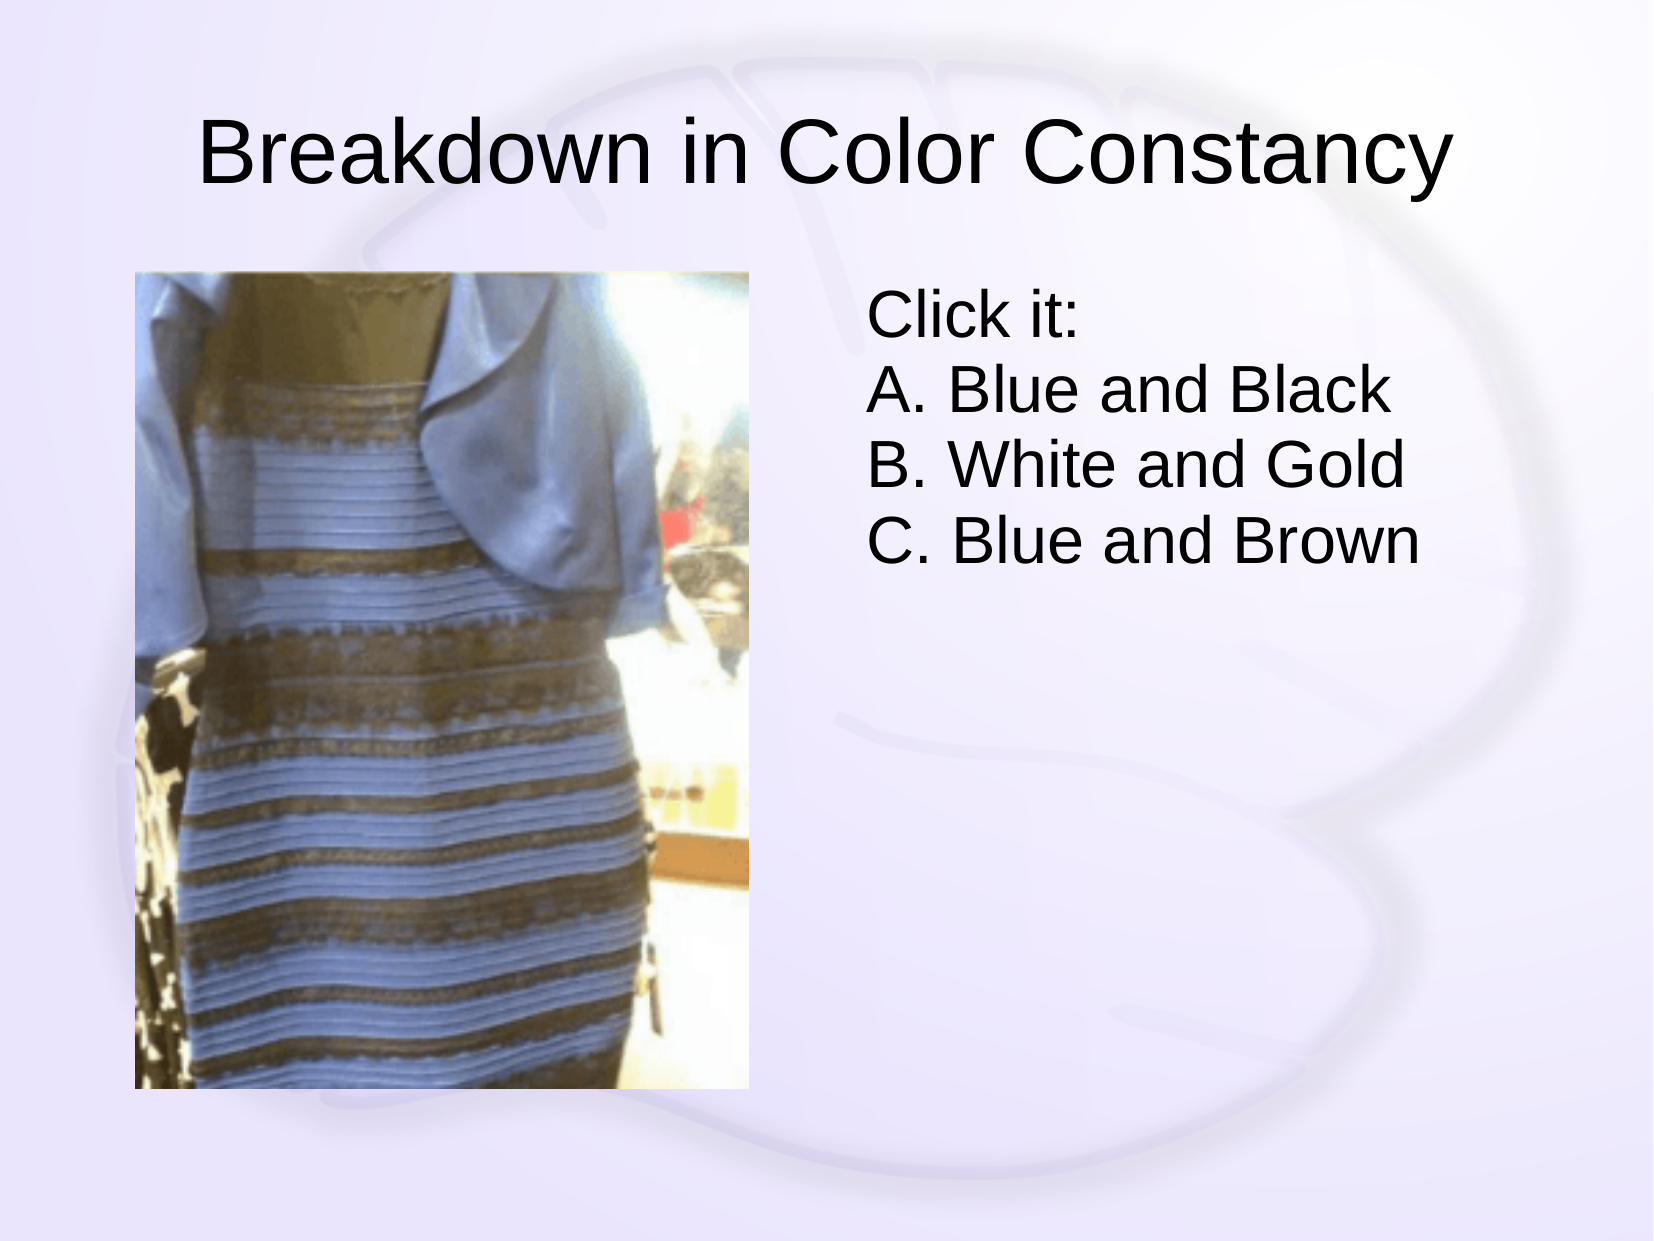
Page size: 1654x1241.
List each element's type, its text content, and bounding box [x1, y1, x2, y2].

title Breakdown in Color Constancy [82, 49, 1571, 257]
picture [0, 0, 1654, 1241]
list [126, 269, 757, 1089]
text_box Click it: A. Blue and Black B. White and Gold C. Blue and Brown [851, 270, 1452, 586]
